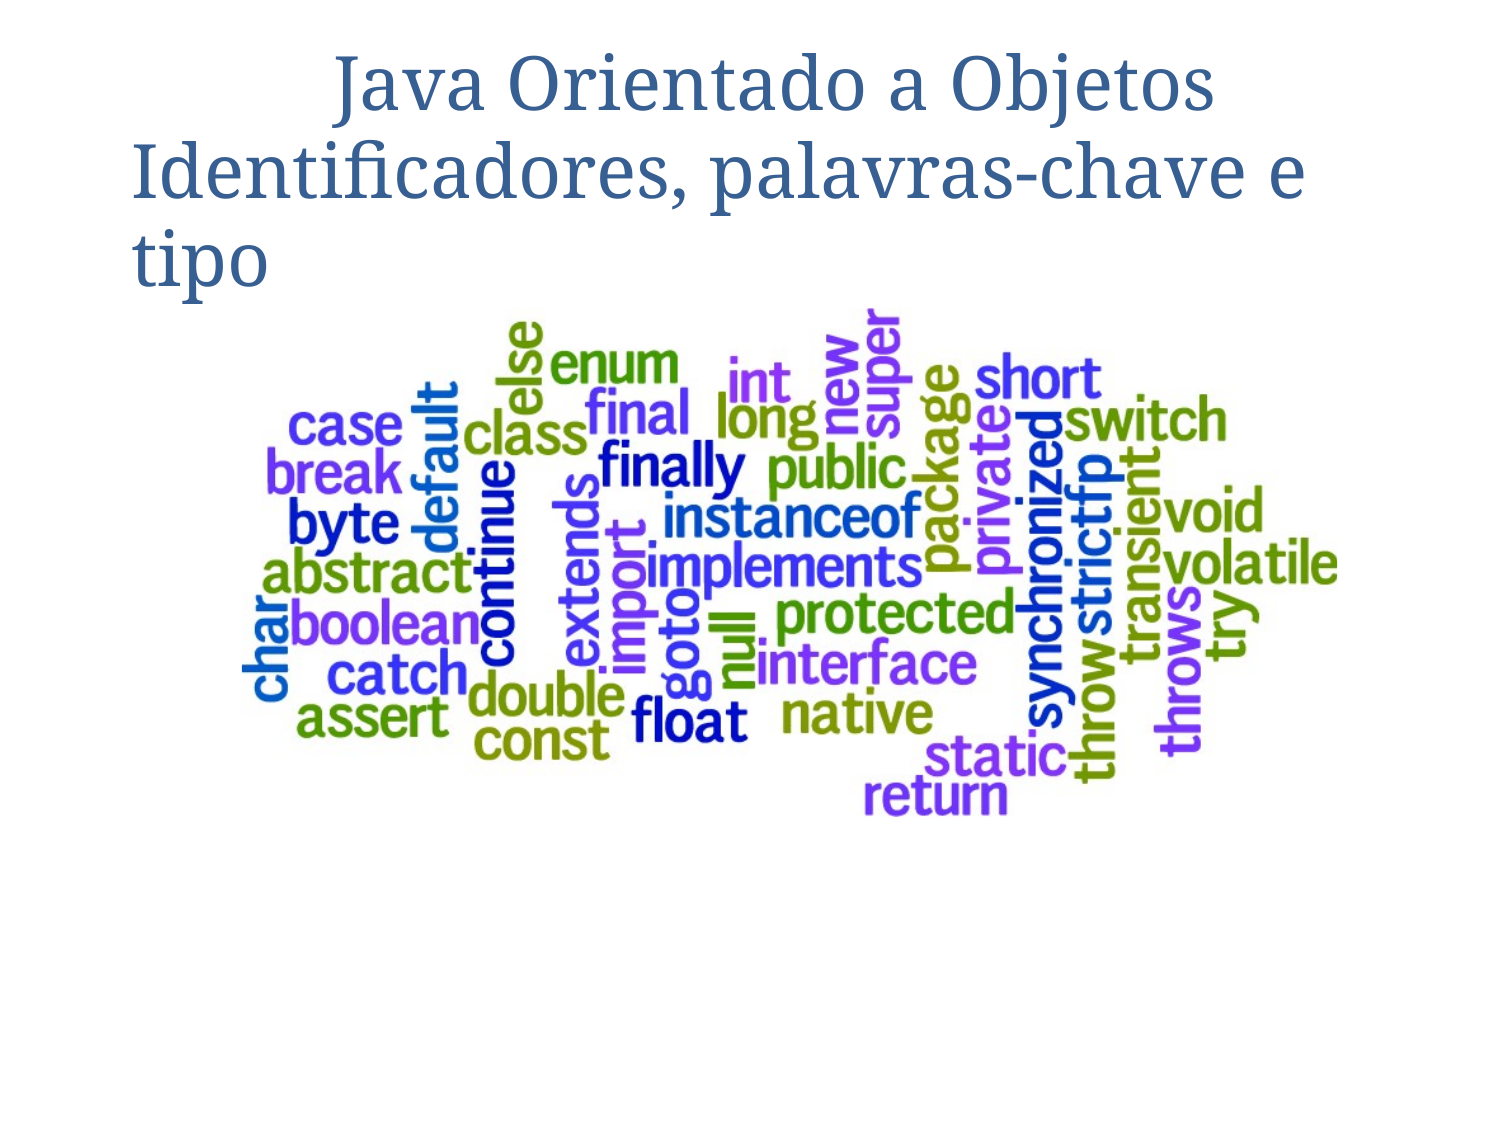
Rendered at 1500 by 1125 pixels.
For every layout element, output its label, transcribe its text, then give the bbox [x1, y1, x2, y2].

text_box [241, 308, 1338, 817]
text_box Java Orientado a Objetos Identificadores, palavras-chave e tipo [129, 31, 1371, 302]
